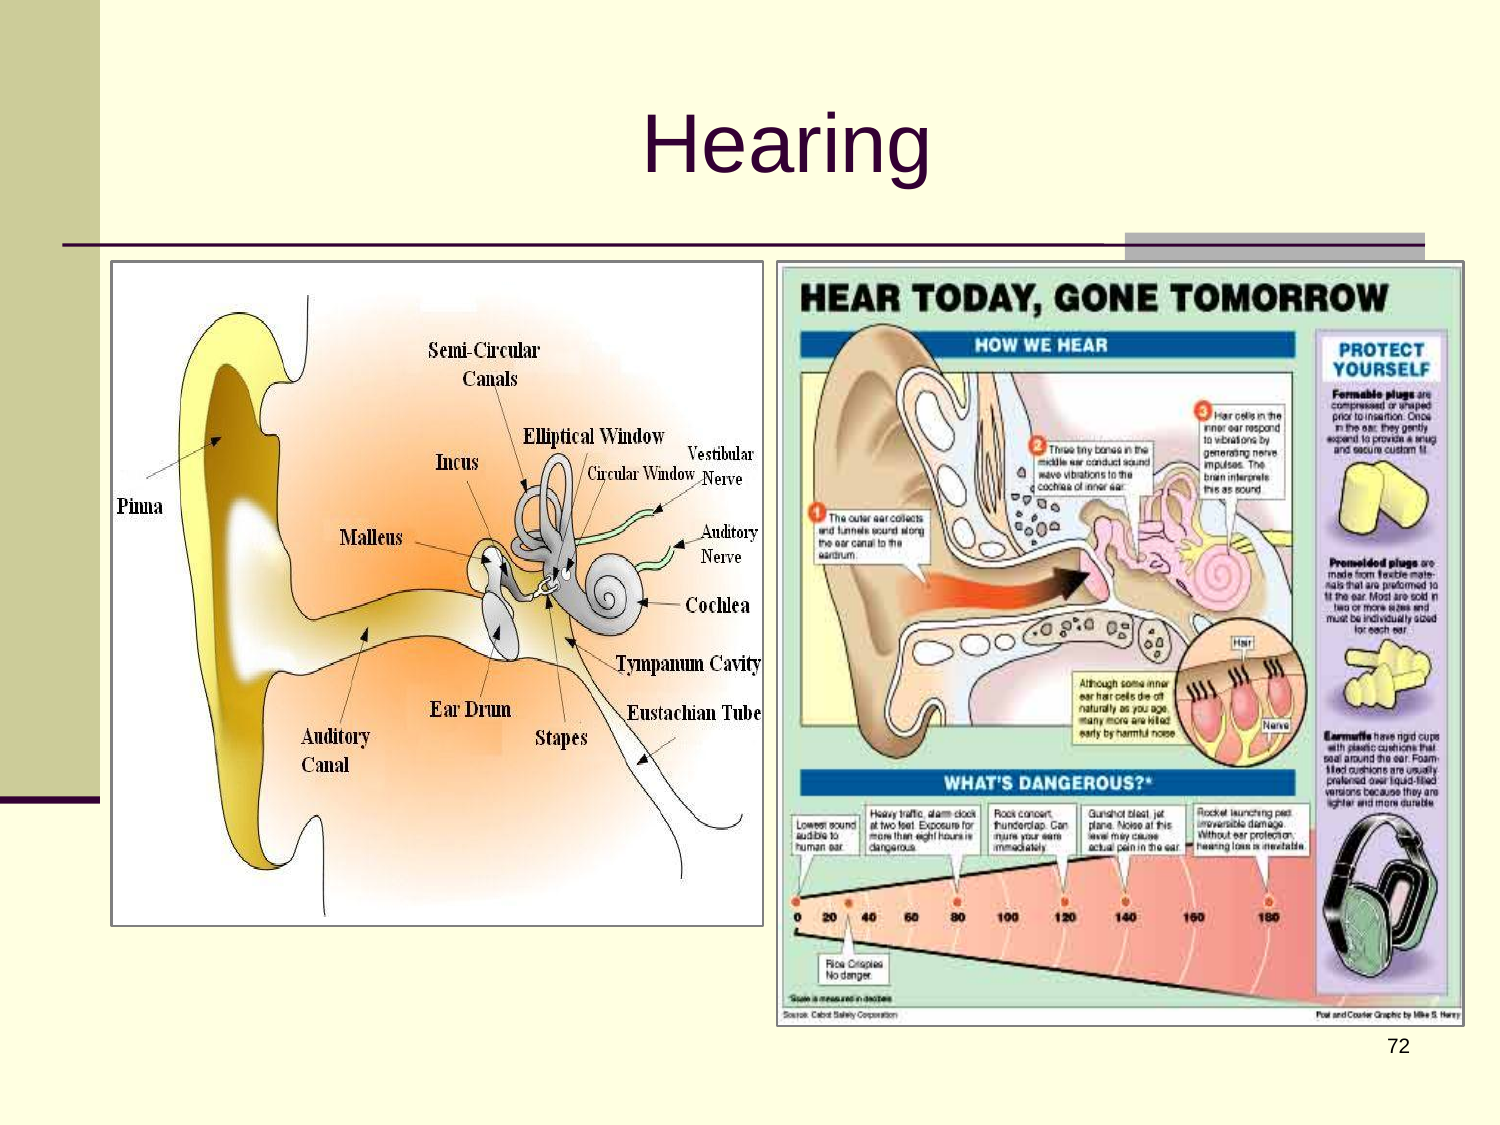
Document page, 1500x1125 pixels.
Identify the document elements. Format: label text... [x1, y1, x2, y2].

title Hearing [150, 45, 1425, 234]
slide_number 72 [1112, 1035, 1426, 1101]
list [112, 262, 763, 926]
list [777, 262, 1463, 1026]
